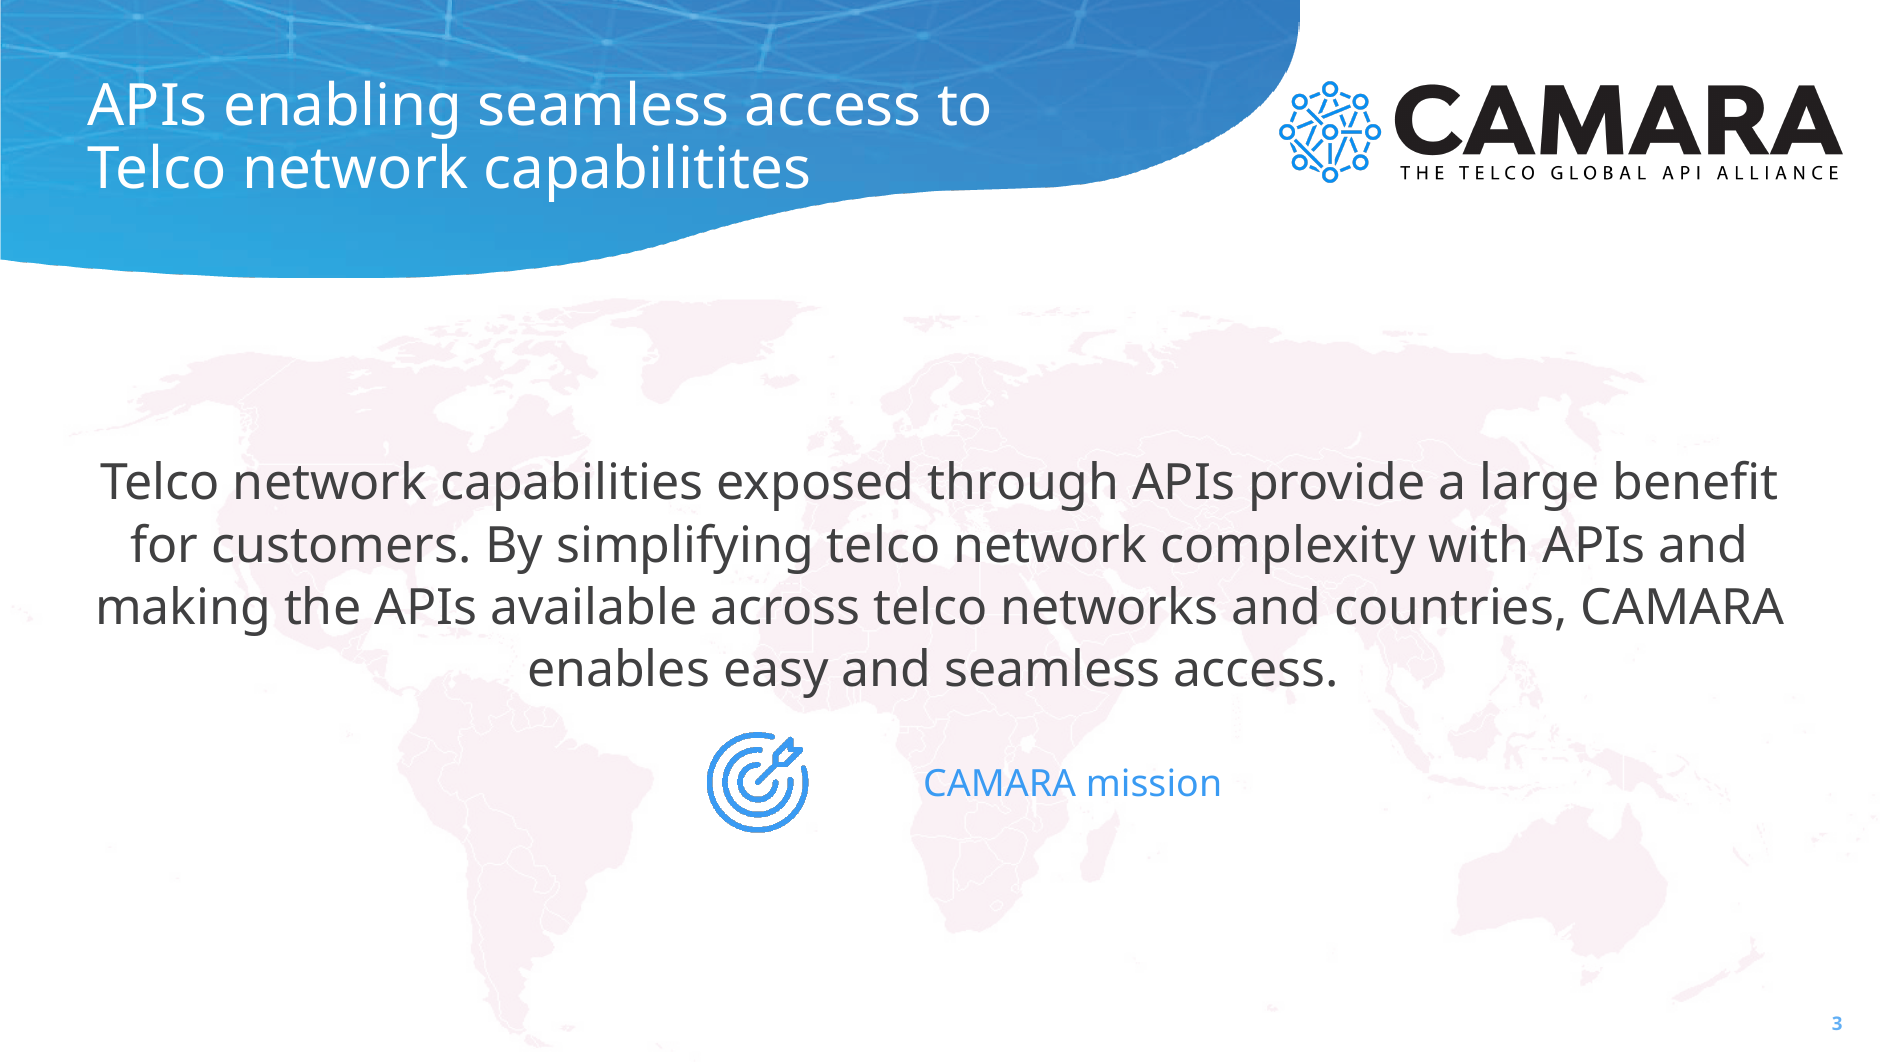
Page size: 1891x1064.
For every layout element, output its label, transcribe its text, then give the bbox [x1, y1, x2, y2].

picture [0, 286, 1891, 1064]
picture [0, 0, 1300, 278]
title APIs enabling seamless access to Telco network capabilitites [72, 67, 1869, 197]
